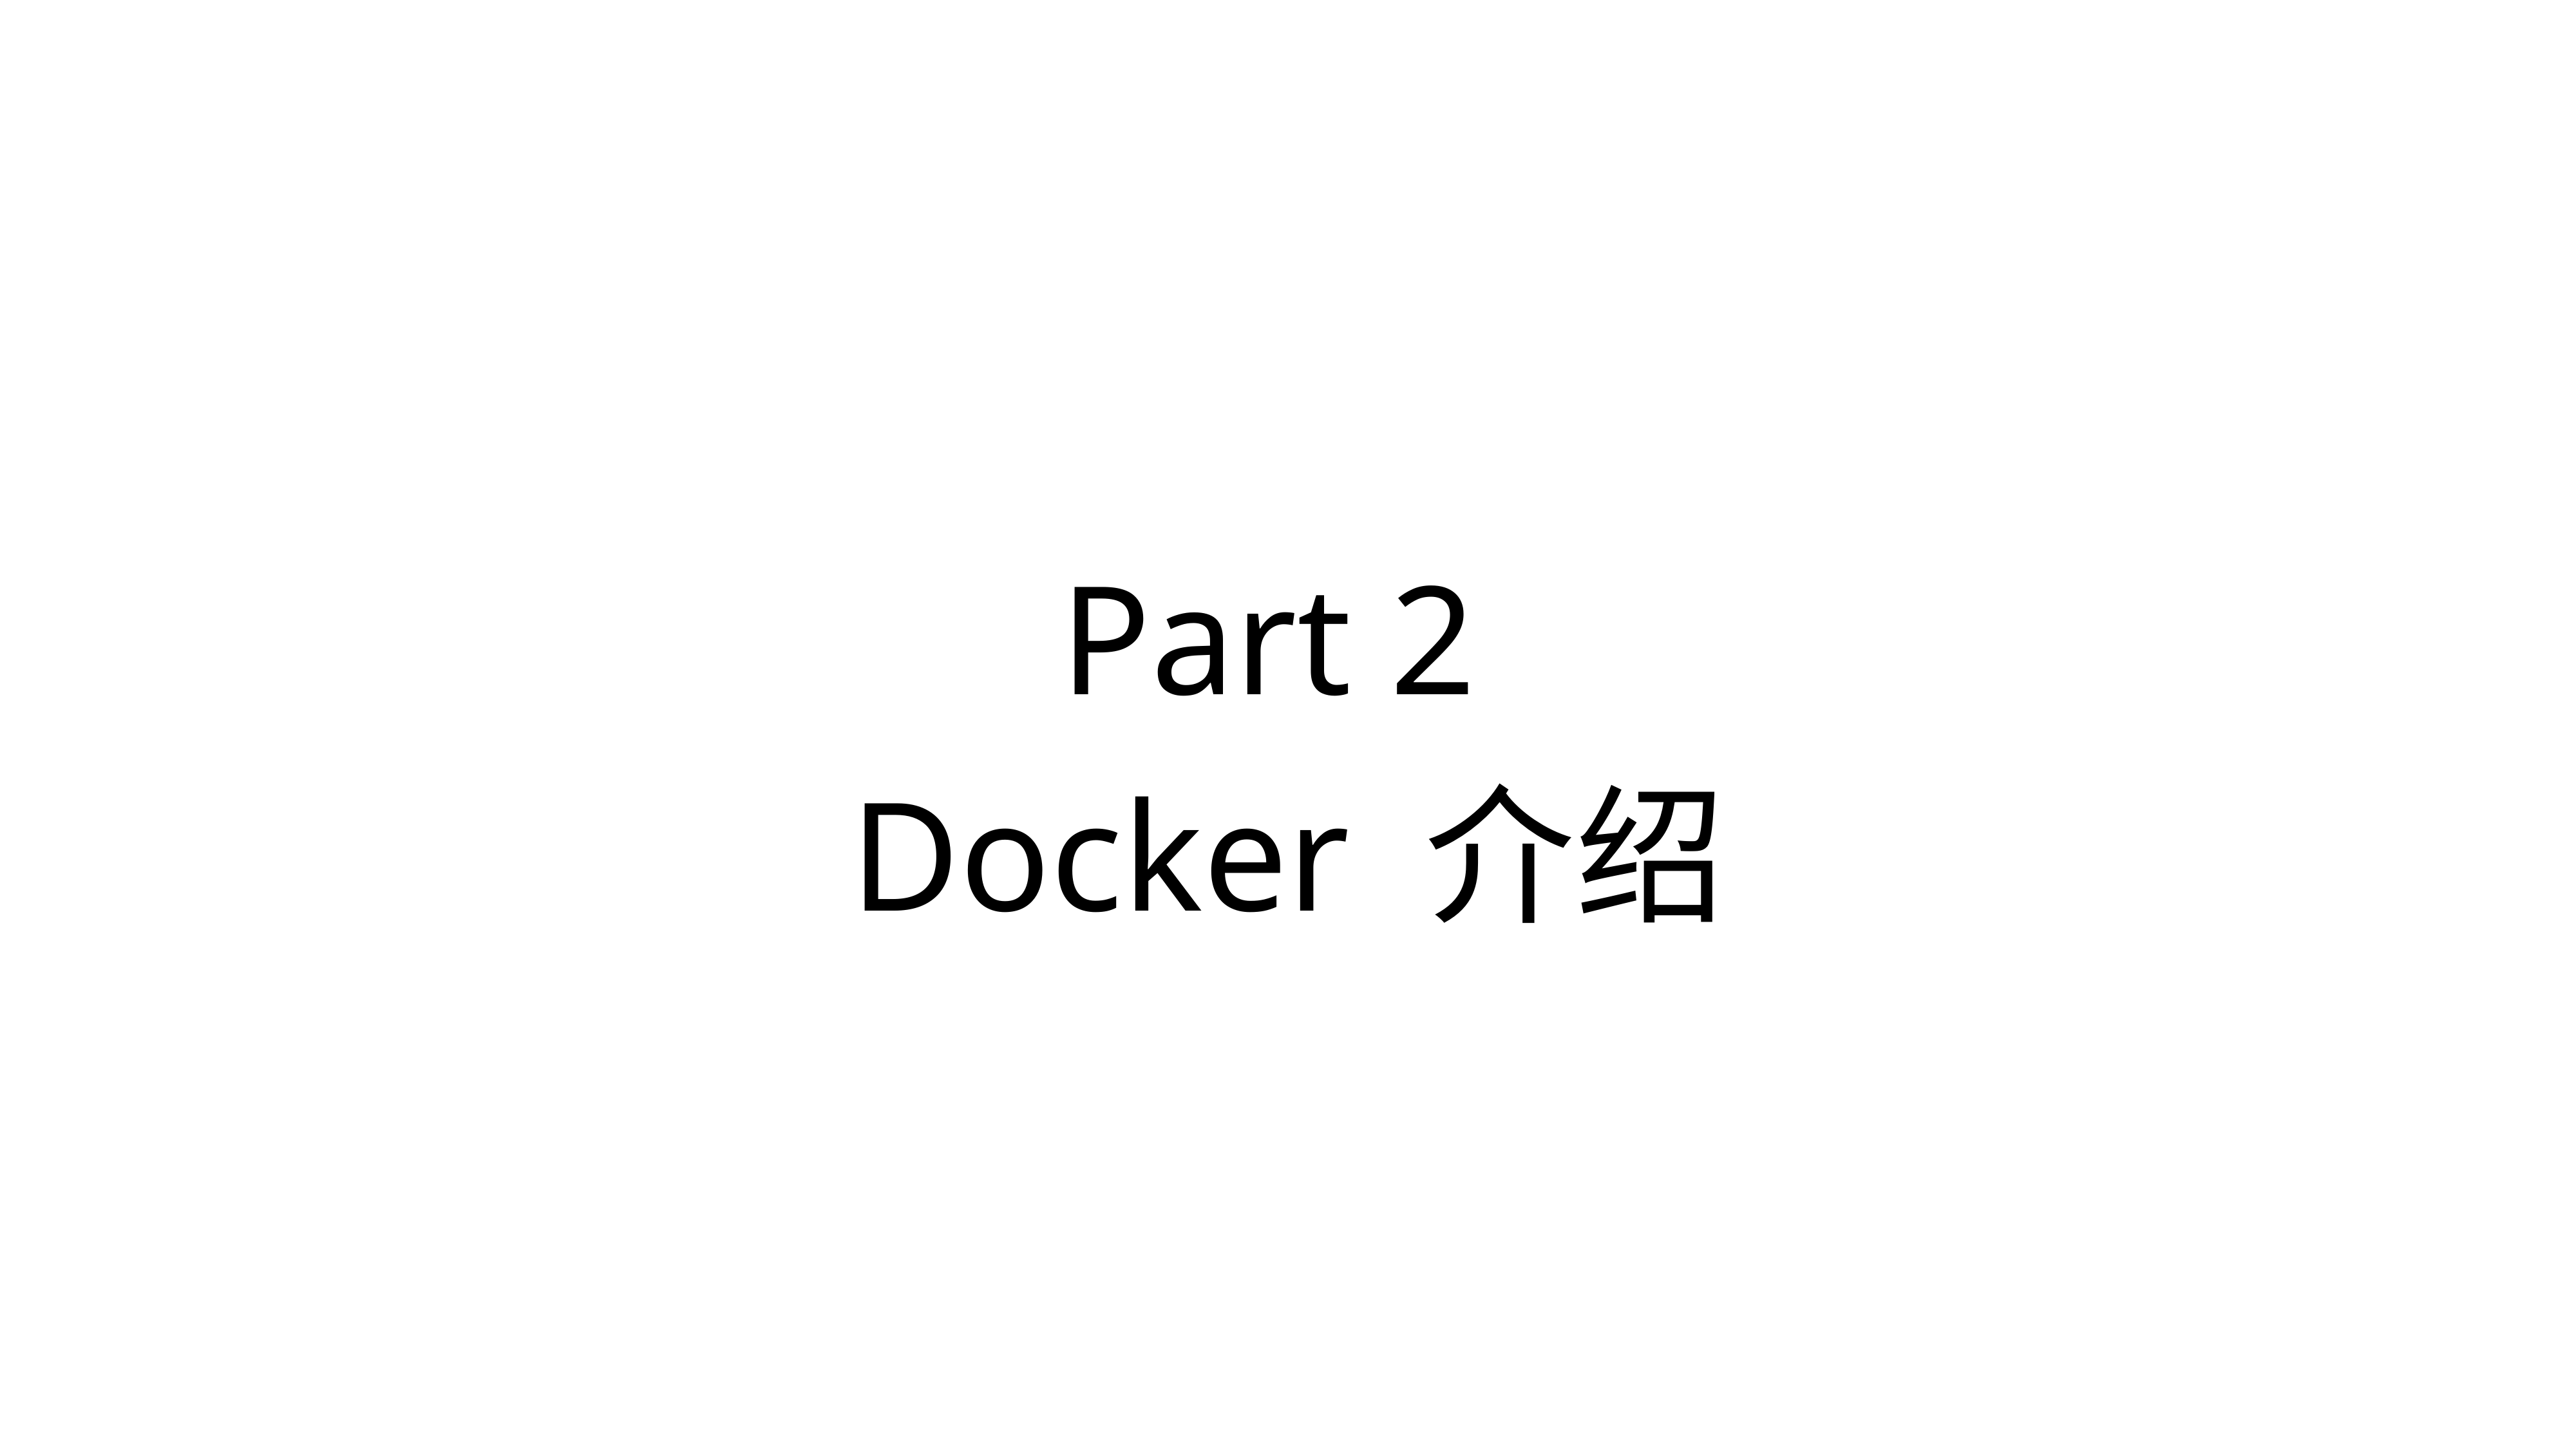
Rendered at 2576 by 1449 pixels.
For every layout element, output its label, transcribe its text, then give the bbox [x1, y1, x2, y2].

title Part 2 Docker 介绍 [627, 342, 1949, 1107]
